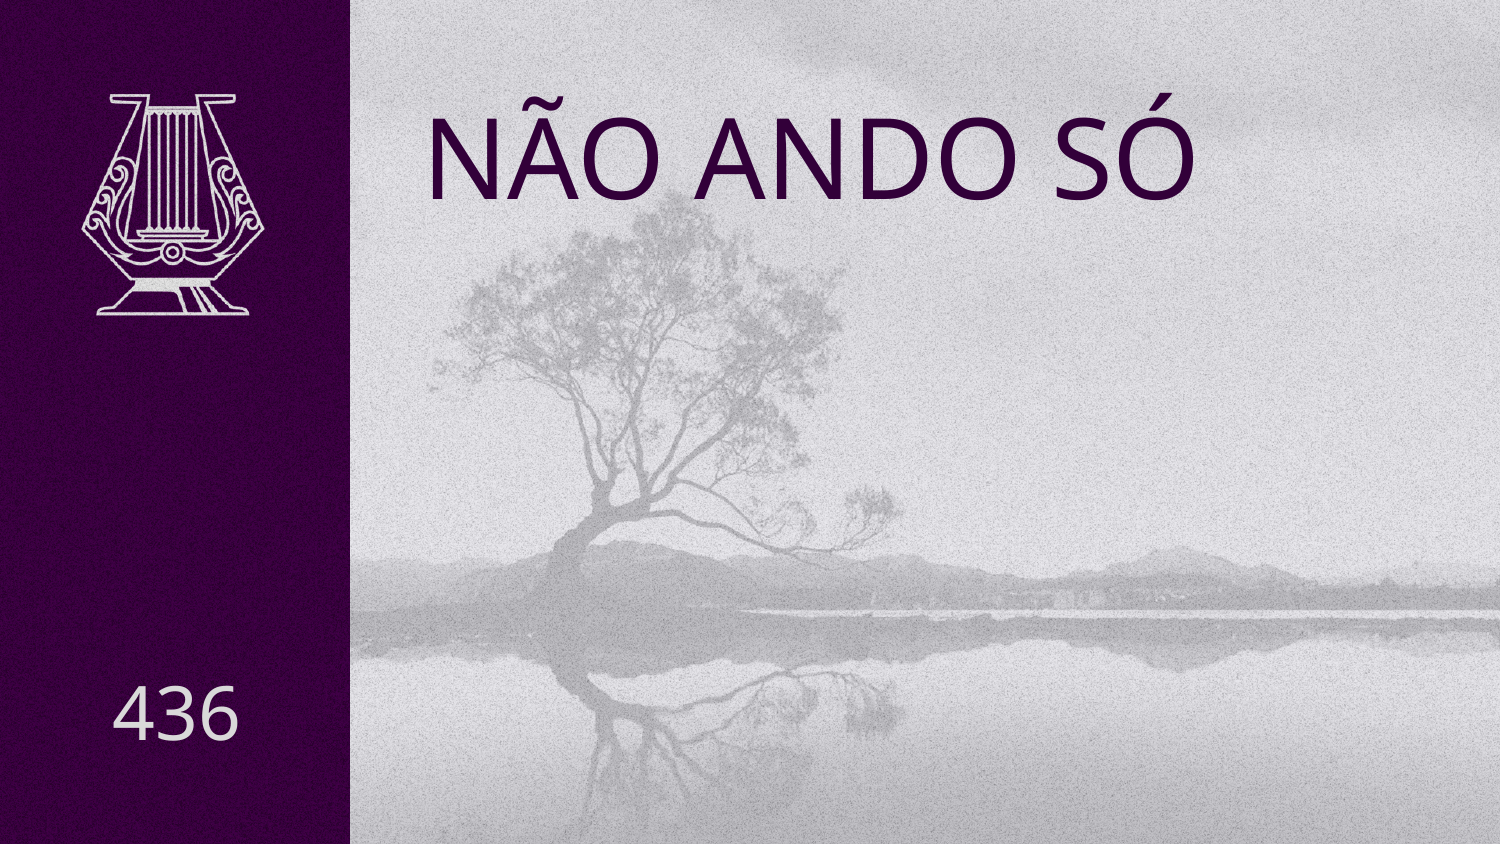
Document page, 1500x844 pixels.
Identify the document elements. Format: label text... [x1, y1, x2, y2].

list 436 [76, 658, 278, 765]
title NÃO ANDO SÓ [407, 79, 1447, 777]
picture [0, 0, 1500, 844]
